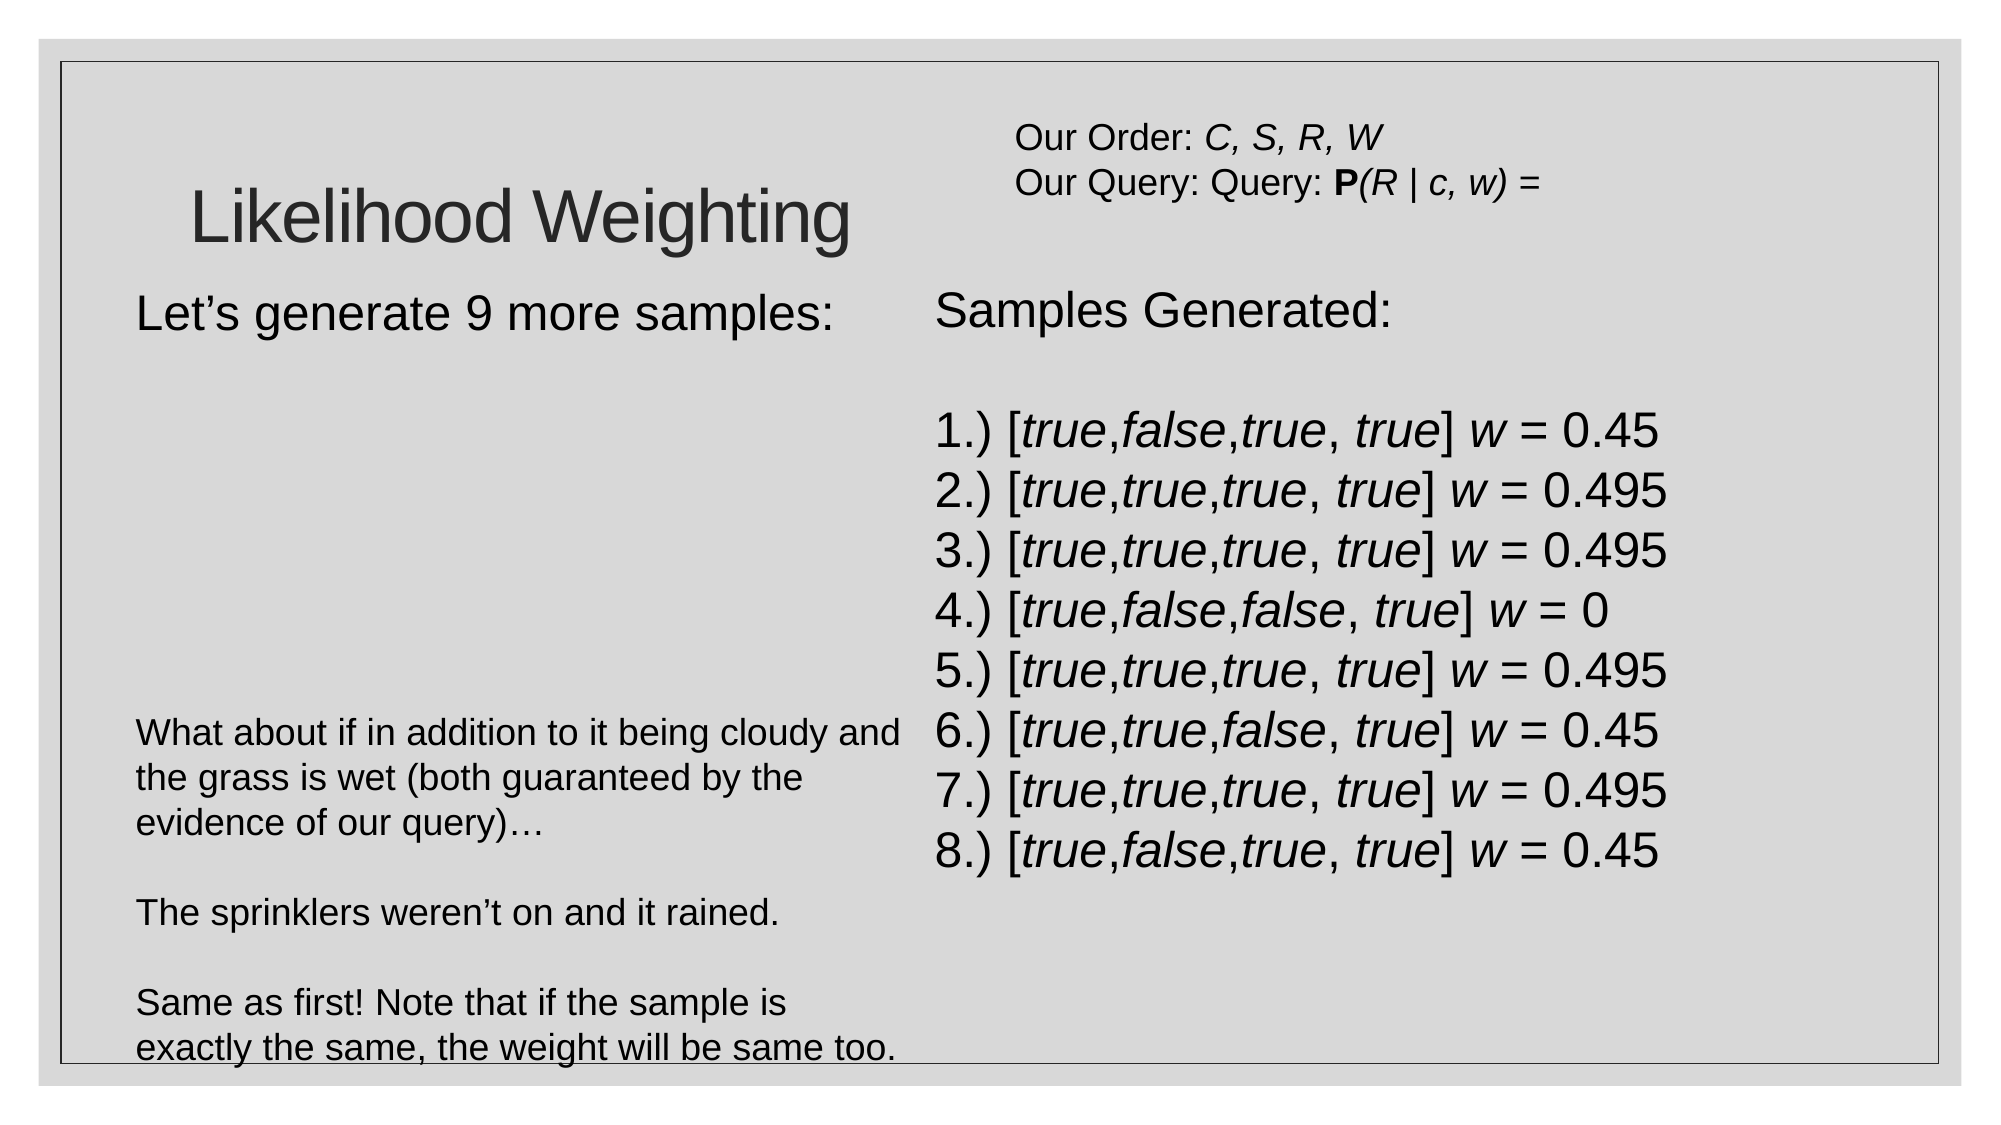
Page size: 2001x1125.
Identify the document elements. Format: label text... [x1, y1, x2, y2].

text_box What about if in addition to it being cloudy and the grass is wet (both guaranteed by the evidence of our query)… The sprinklers weren’t on and it rained. Same as first! Note that if the sample is exactly the same, the weight will be same too. [120, 700, 920, 1121]
text_box Samples Generated: 1.) [true,false,true, true] w = 0.45 2.) [true,true,true, true] w = 0.495 3.) [true,true,true, true] w = 0.495 4.) [true,false,false, true] w = 0 5.) [true,true,true, true] w = 0.495 6.) [true,true,false, true] w = 0.45 7.) [true,true,true, true] w = 0.495 8.) [true,false,true, true] w = 0.45 [919, 269, 1745, 1005]
text_box Let’s generate 9 more samples: [120, 273, 919, 469]
title Likelihood Weighting [174, 105, 1825, 331]
